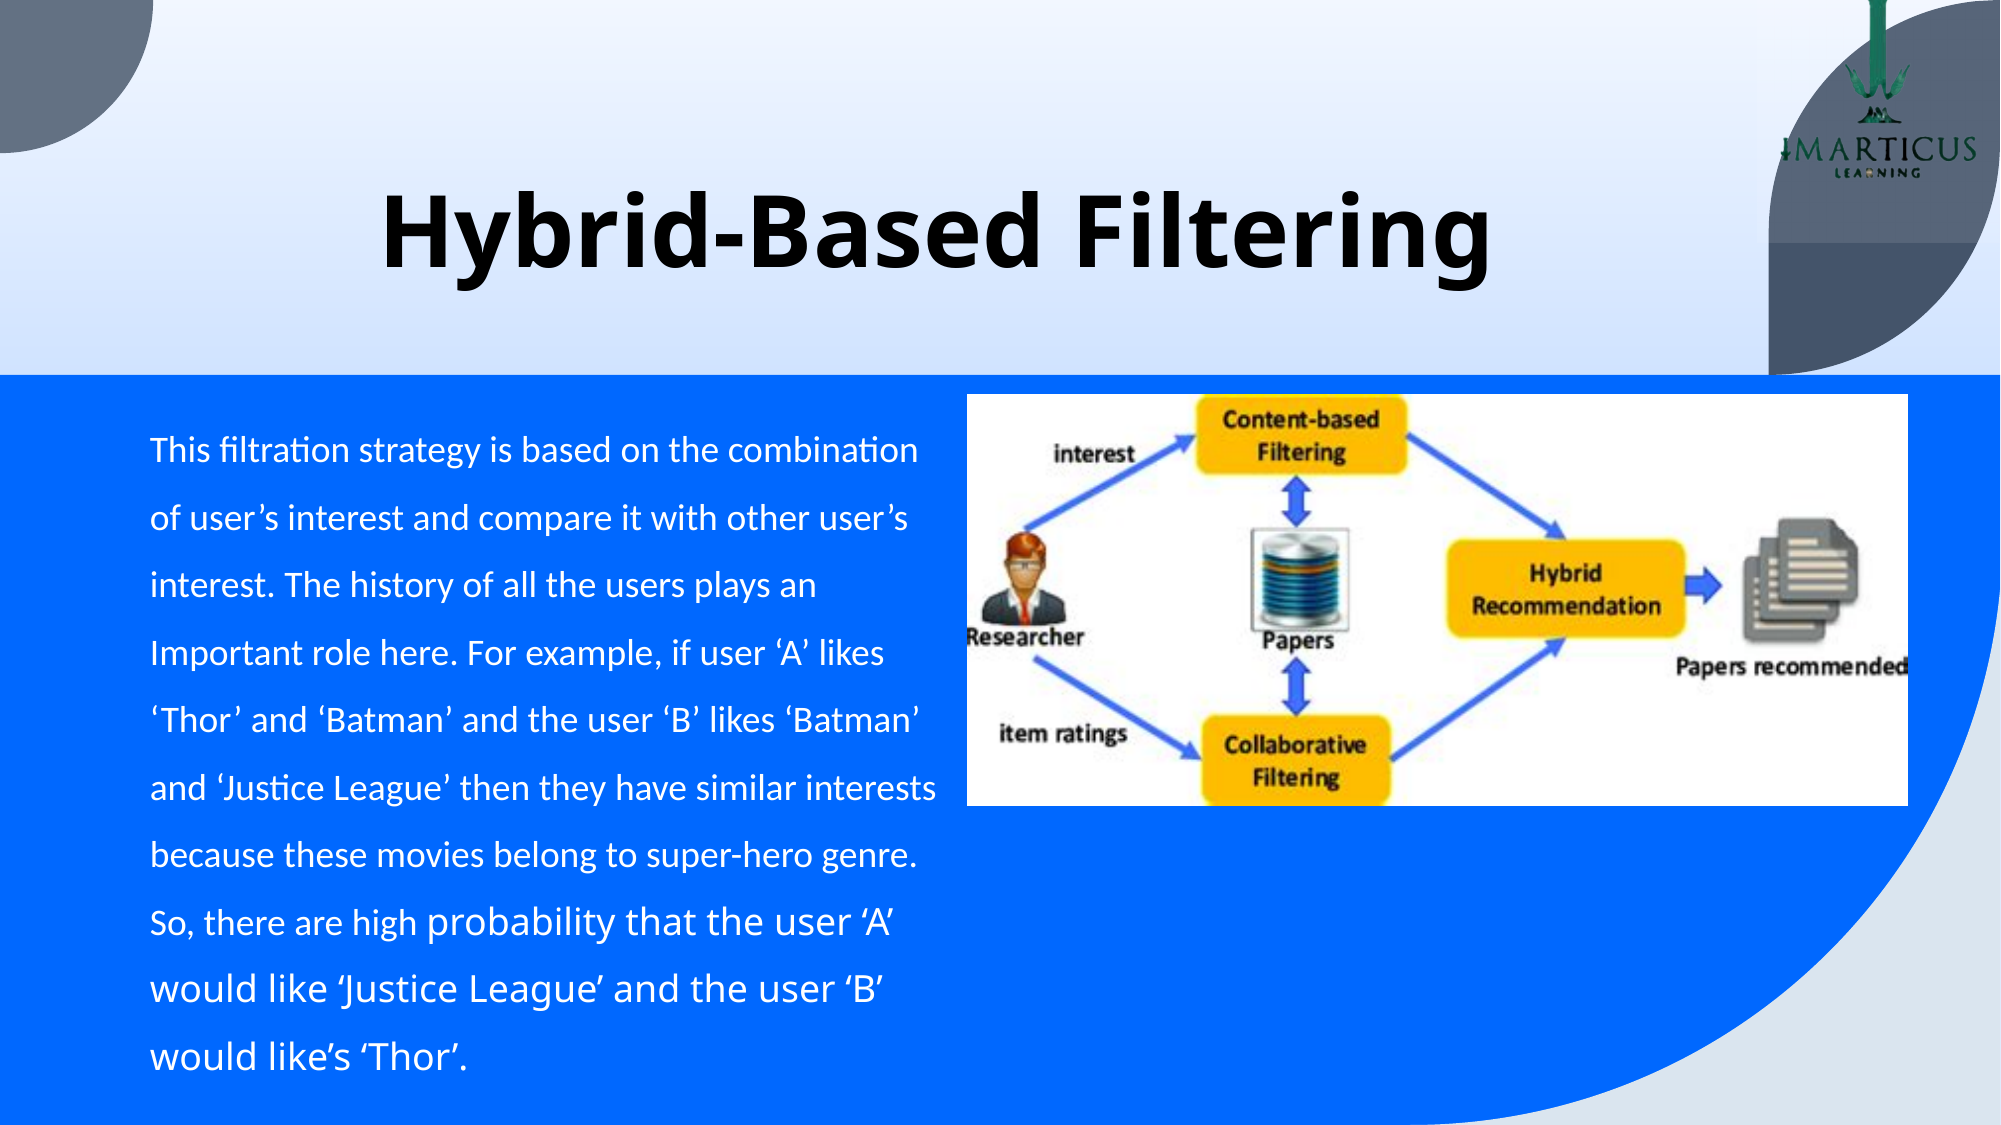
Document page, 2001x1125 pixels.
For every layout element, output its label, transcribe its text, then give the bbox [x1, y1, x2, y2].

title Hybrid-Based Filtering [134, 78, 1739, 297]
list This filtration strategy is based on the combination of user’s interest and compare it with other user’s interest. The history of all the users plays an Important role here. For example, if user ‘A’ likes ‘Thor’ and ‘Batman’ and the user ‘B’ likes ‘Batman’ and ‘Justice League’ then they have similar interests because these movies belong to super-hero genre. So, there are high probability that the user ‘A’ would like ‘Justice League’ and the user ‘B’ would like’s ‘Thor’. [134, 394, 968, 1072]
picture [967, 394, 1908, 806]
picture [1757, 0, 2000, 243]
